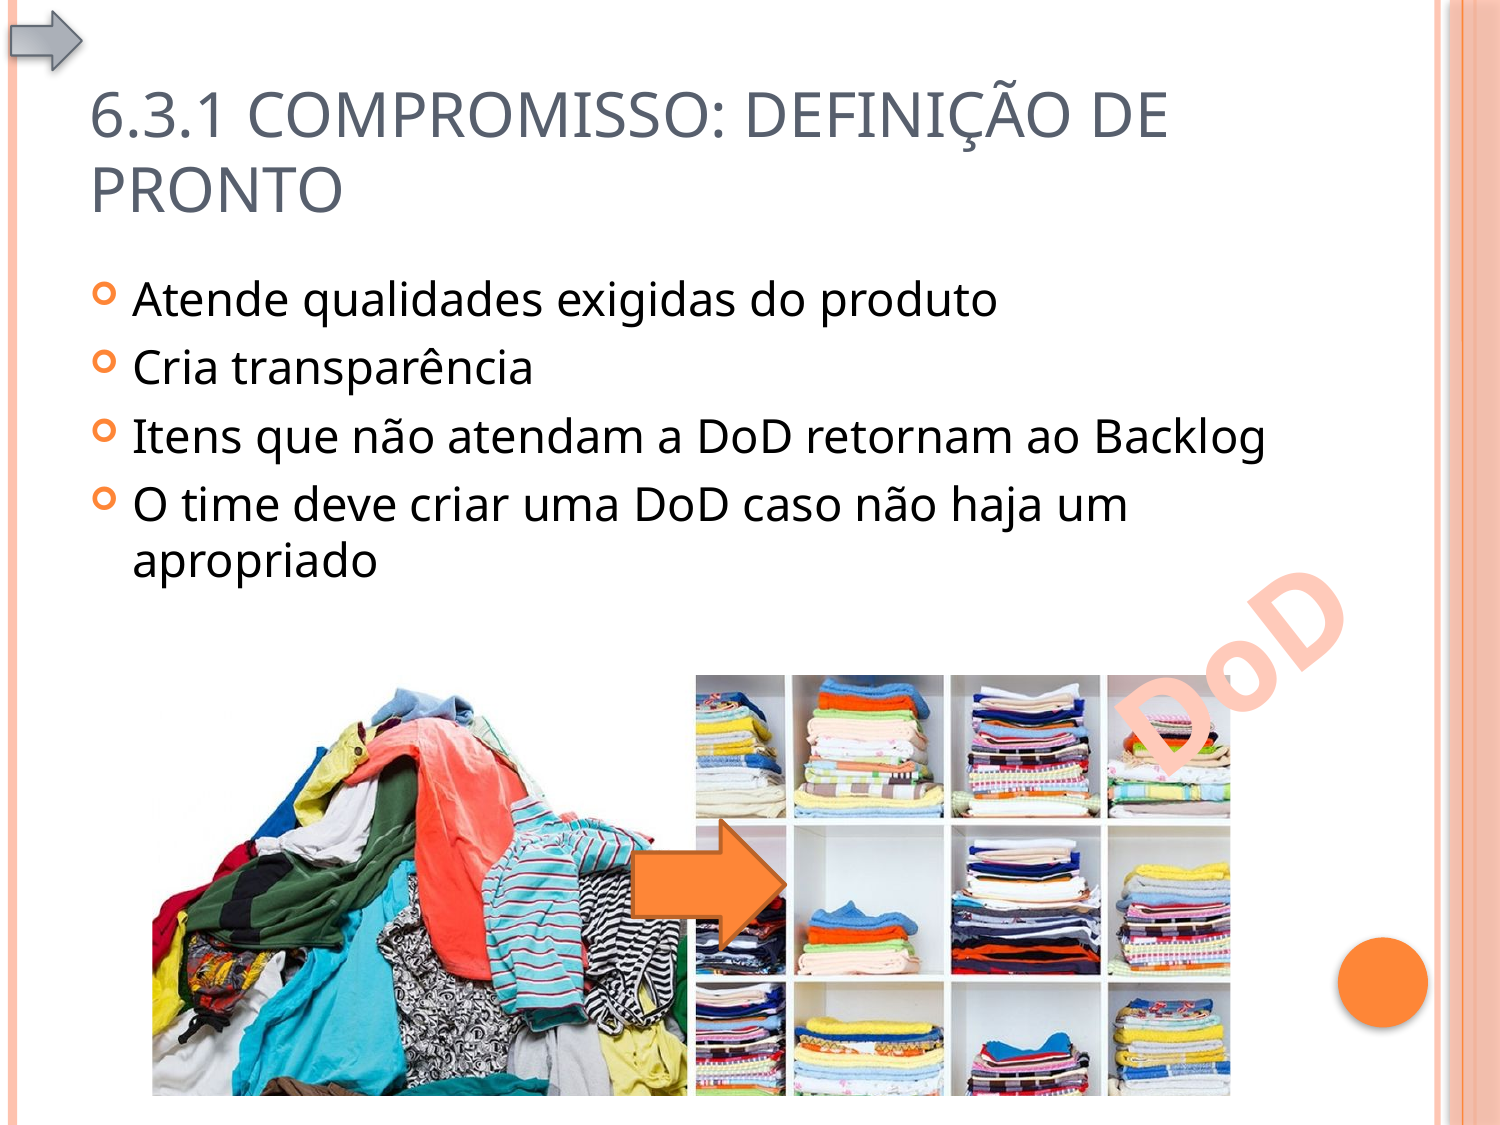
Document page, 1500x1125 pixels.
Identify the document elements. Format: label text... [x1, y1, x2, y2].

text_box DoD [1089, 509, 1399, 766]
picture [151, 674, 1231, 1096]
list Atende qualidades exigidas do produto Cria transparência Itens que não atendam a DoD retornam ao Backlog O time deve criar uma DoD caso não haja um apropriado [75, 262, 1300, 645]
title 6.3.1 Compromisso: Definição de Pronto [75, 45, 1300, 233]
text_box [10, 10, 83, 72]
